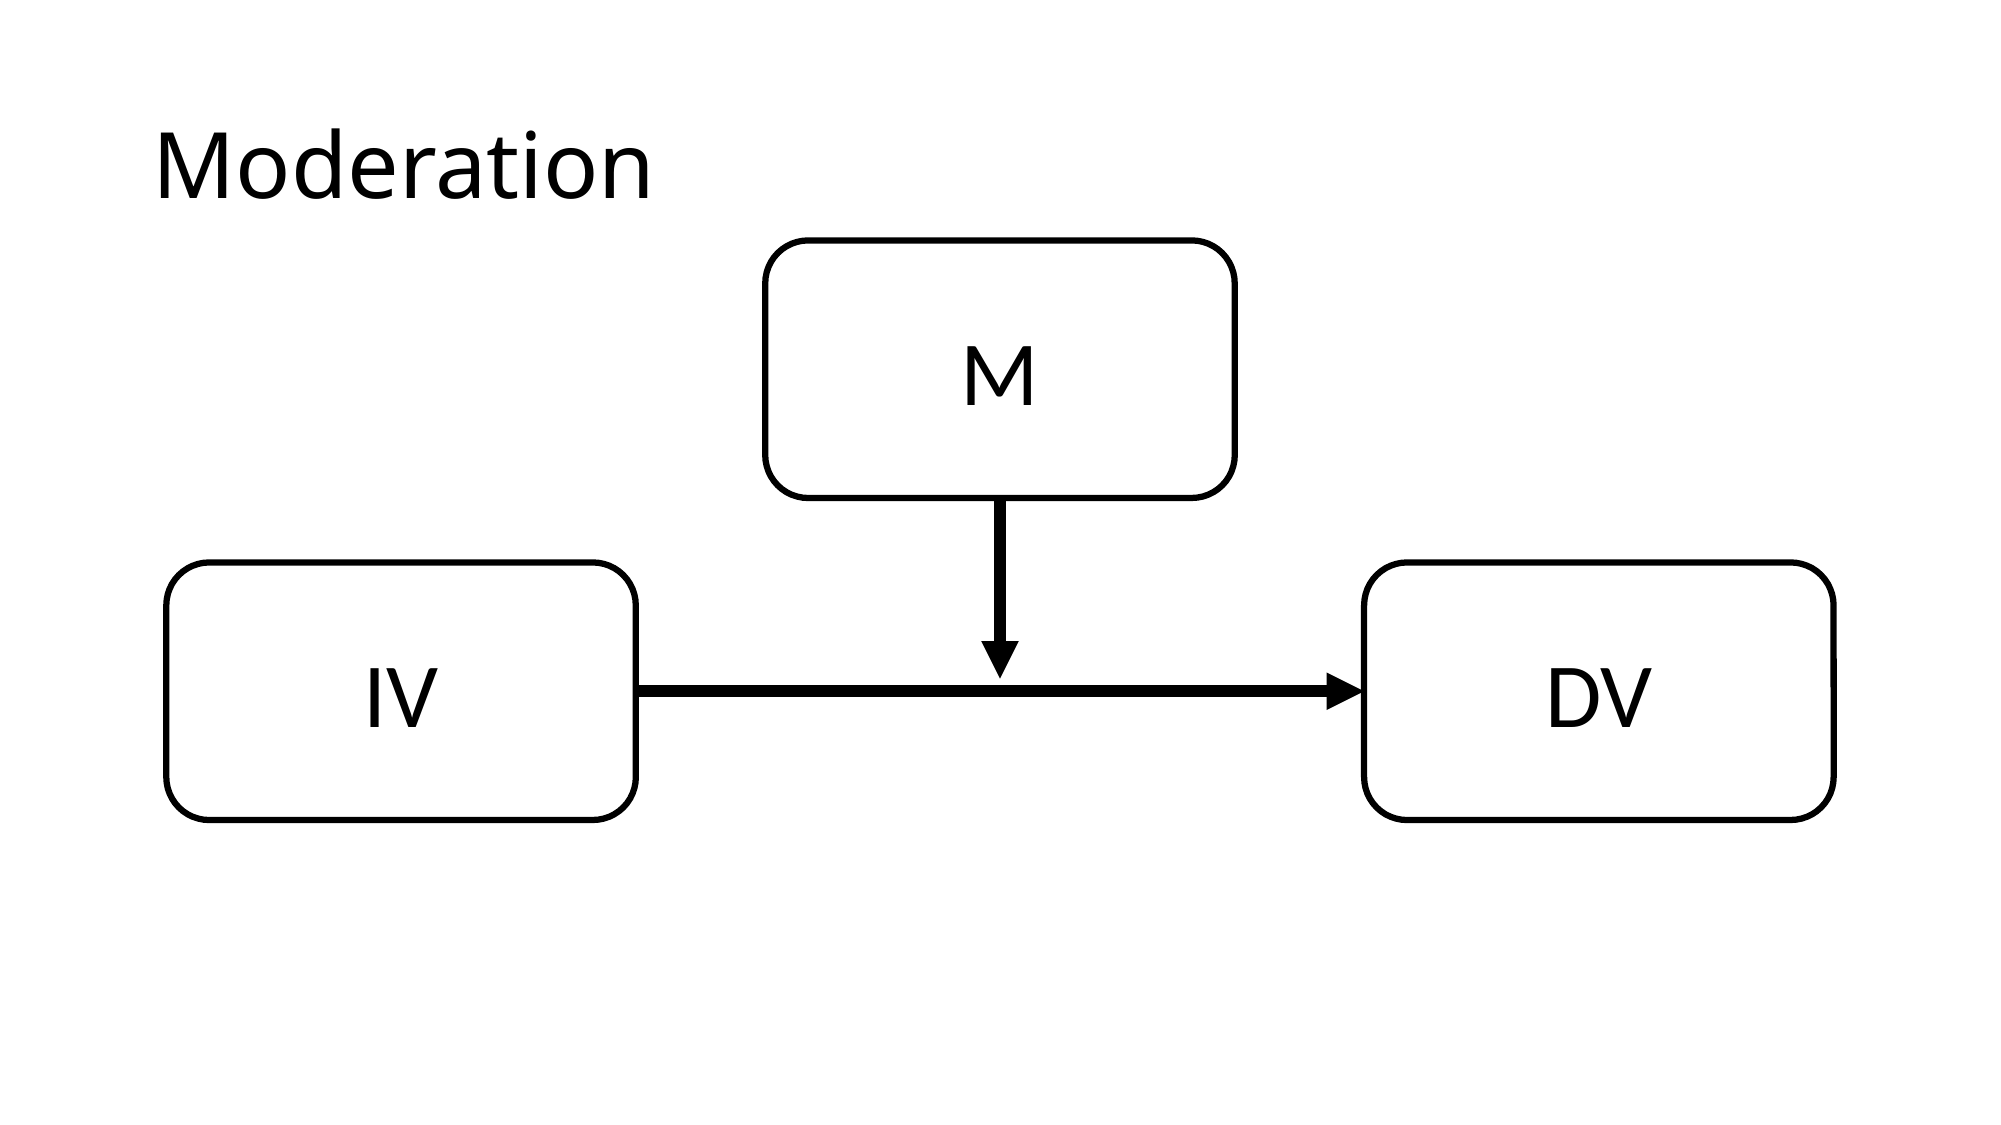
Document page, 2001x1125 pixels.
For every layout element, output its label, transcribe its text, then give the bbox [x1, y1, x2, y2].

text_box DV [1363, 561, 1835, 822]
text_box IV [165, 561, 637, 822]
text_box M [764, 239, 1236, 500]
title Moderation [137, 59, 1863, 278]
